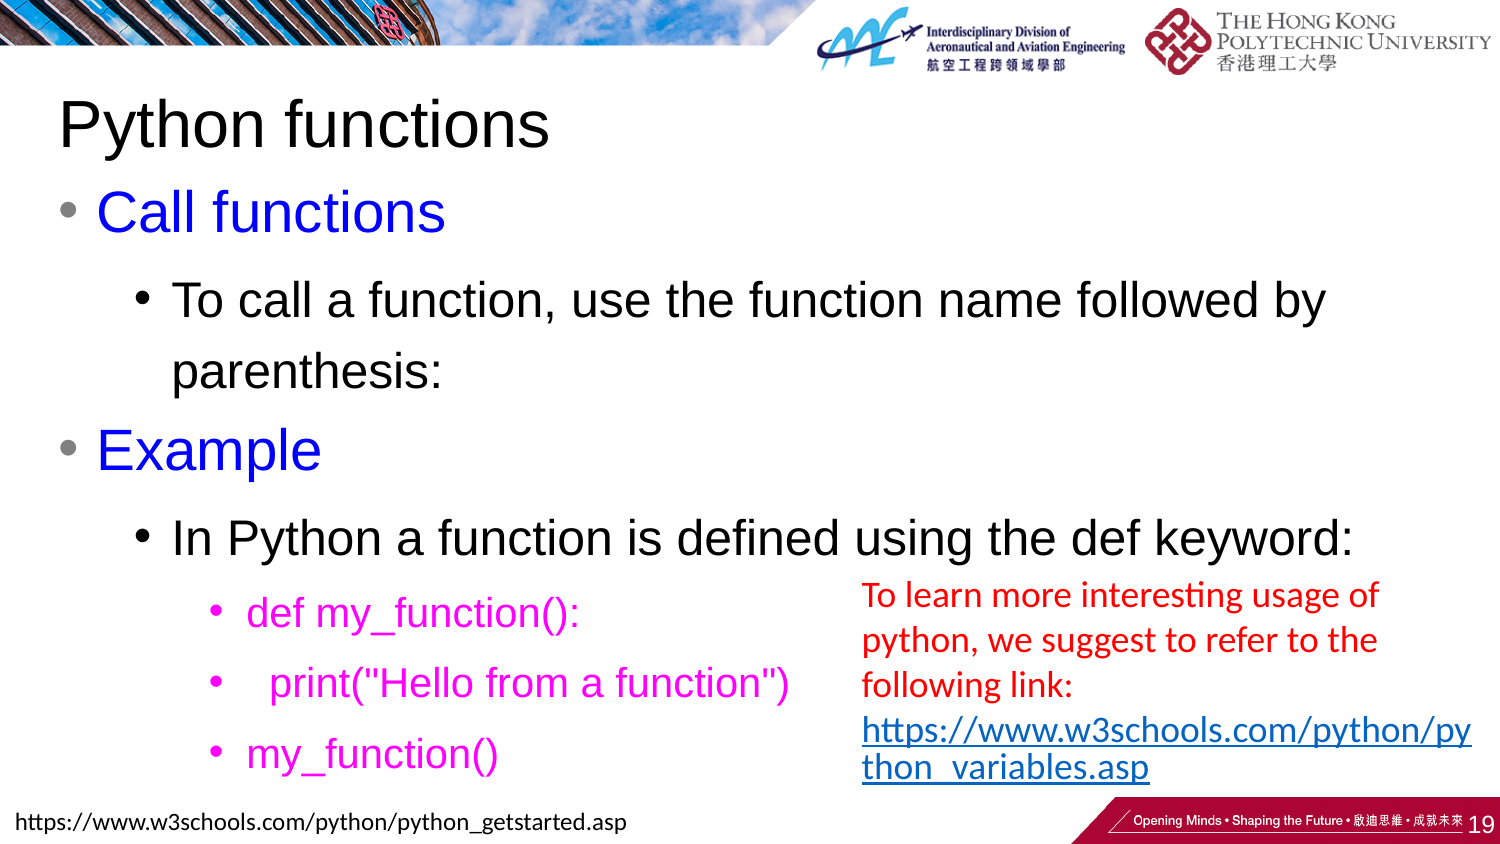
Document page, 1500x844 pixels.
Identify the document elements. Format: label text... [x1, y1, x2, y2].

text_box https://www.w3schools.com/python/python_getstarted.asp [0, 797, 788, 843]
text_box To learn more interesting usage of python, we suggest to refer to the following link: https://www.w3schools.com/python/python_variables.asp [846, 562, 1489, 758]
slide_number 19 [1353, 804, 1500, 842]
title Python functions [43, 83, 1456, 169]
list Call functions To call a function, use the function name followed by parenthesis: Example In Python a function is defined using the def keyword: def my_function(): print("Hello from a function") my_function() [43, 174, 1456, 789]
picture [0, 0, 1500, 844]
picture [92, 0, 99, 7]
